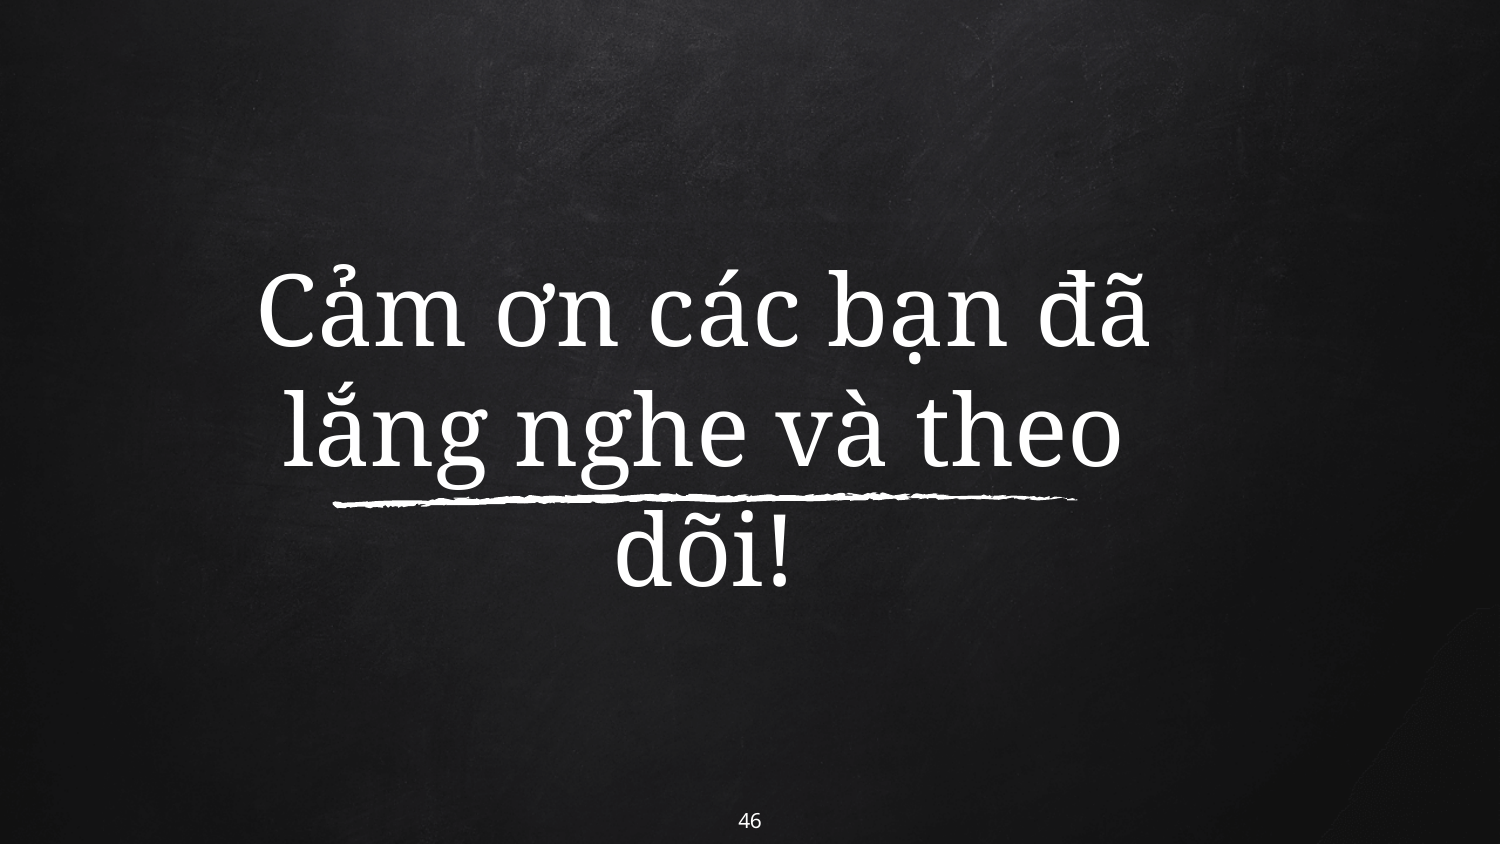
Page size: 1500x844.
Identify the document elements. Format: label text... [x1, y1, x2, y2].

text_box [332, 492, 1078, 509]
slide_number 46 [705, 792, 795, 844]
title Cảm ơn các bạn đã lắng nghe và theo dõi! [195, 231, 1215, 422]
picture [0, 0, 1500, 844]
